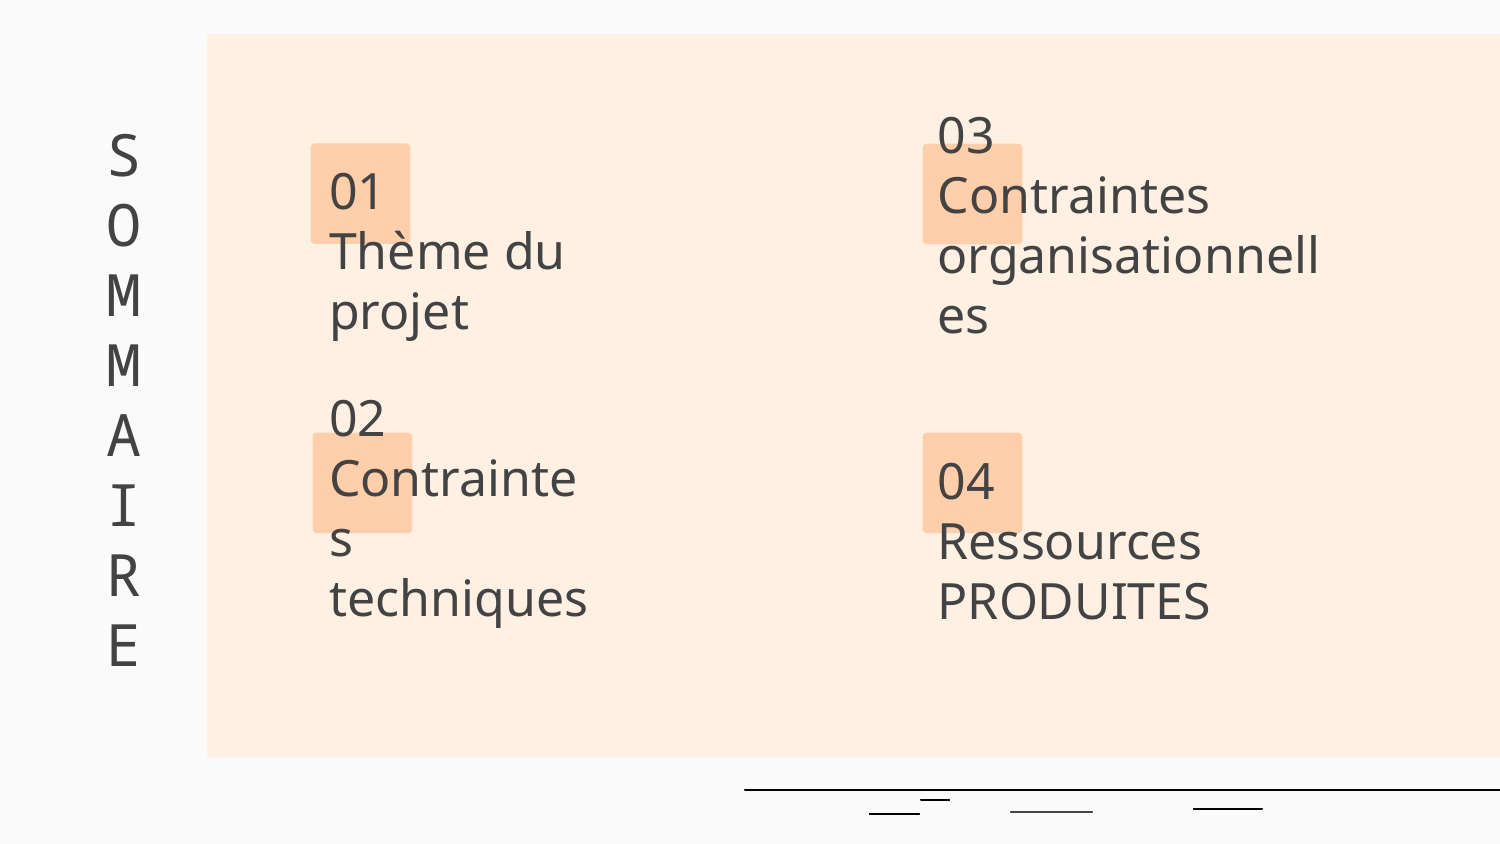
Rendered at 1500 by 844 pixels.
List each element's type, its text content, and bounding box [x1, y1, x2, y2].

title 01 Thème du projet [314, 302, 590, 355]
title 02 Contraintes techniques [314, 588, 611, 641]
text_box [312, 432, 413, 534]
text_box S O M M A I R E [0, 640, 262, 694]
text_box [207, 34, 1500, 757]
text_box [922, 432, 1023, 534]
text_box [922, 143, 1023, 245]
text_box 04 Ressources PRODUITES [922, 591, 1235, 645]
text_box [310, 143, 411, 244]
title 03 Contraintes organisationnelles [922, 305, 1339, 359]
